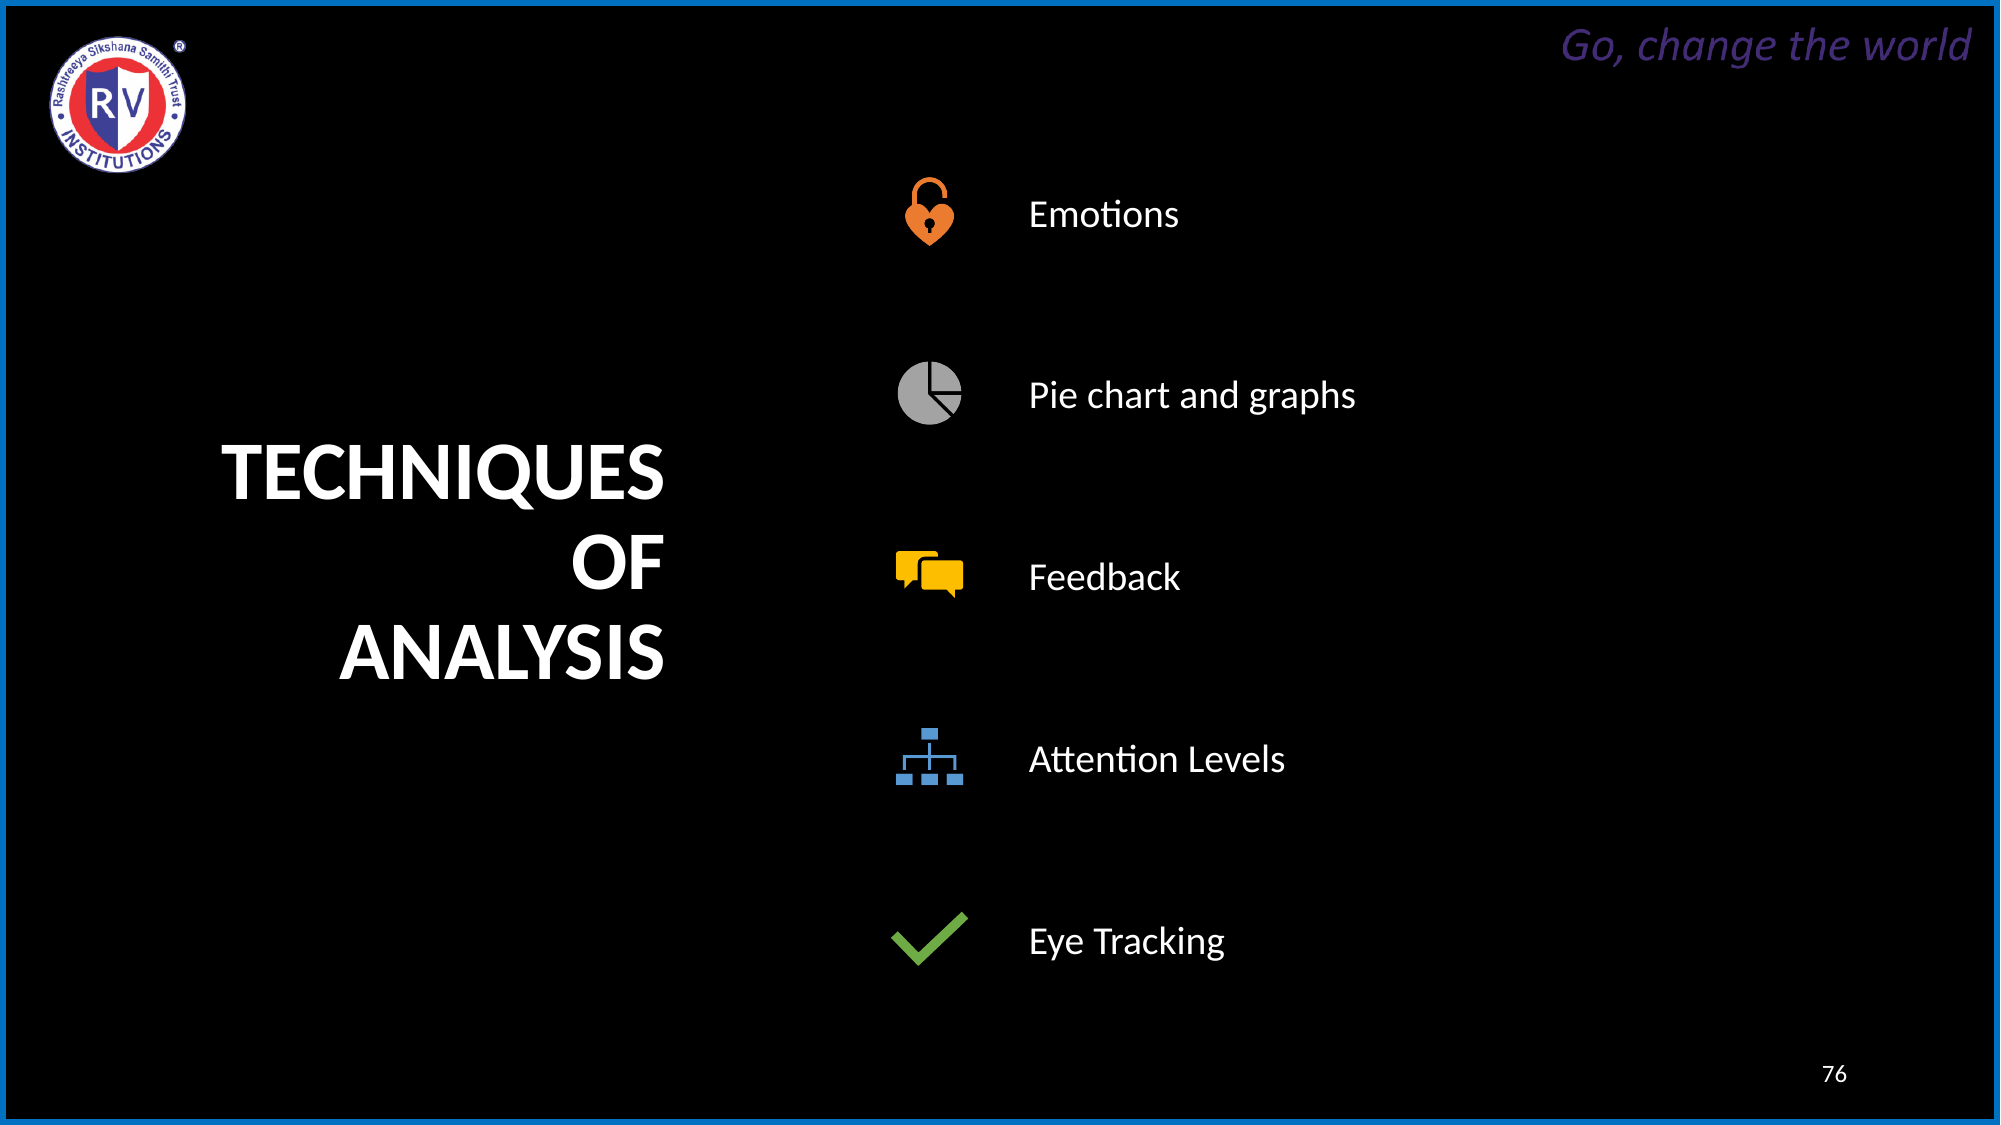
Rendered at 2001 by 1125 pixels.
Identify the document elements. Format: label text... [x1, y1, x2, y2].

picture [38, 26, 196, 184]
picture [1512, 0, 2000, 102]
text_box [0, 0, 2000, 1125]
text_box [845, 138, 1876, 1012]
slide_number 76 [1412, 1042, 1863, 1103]
